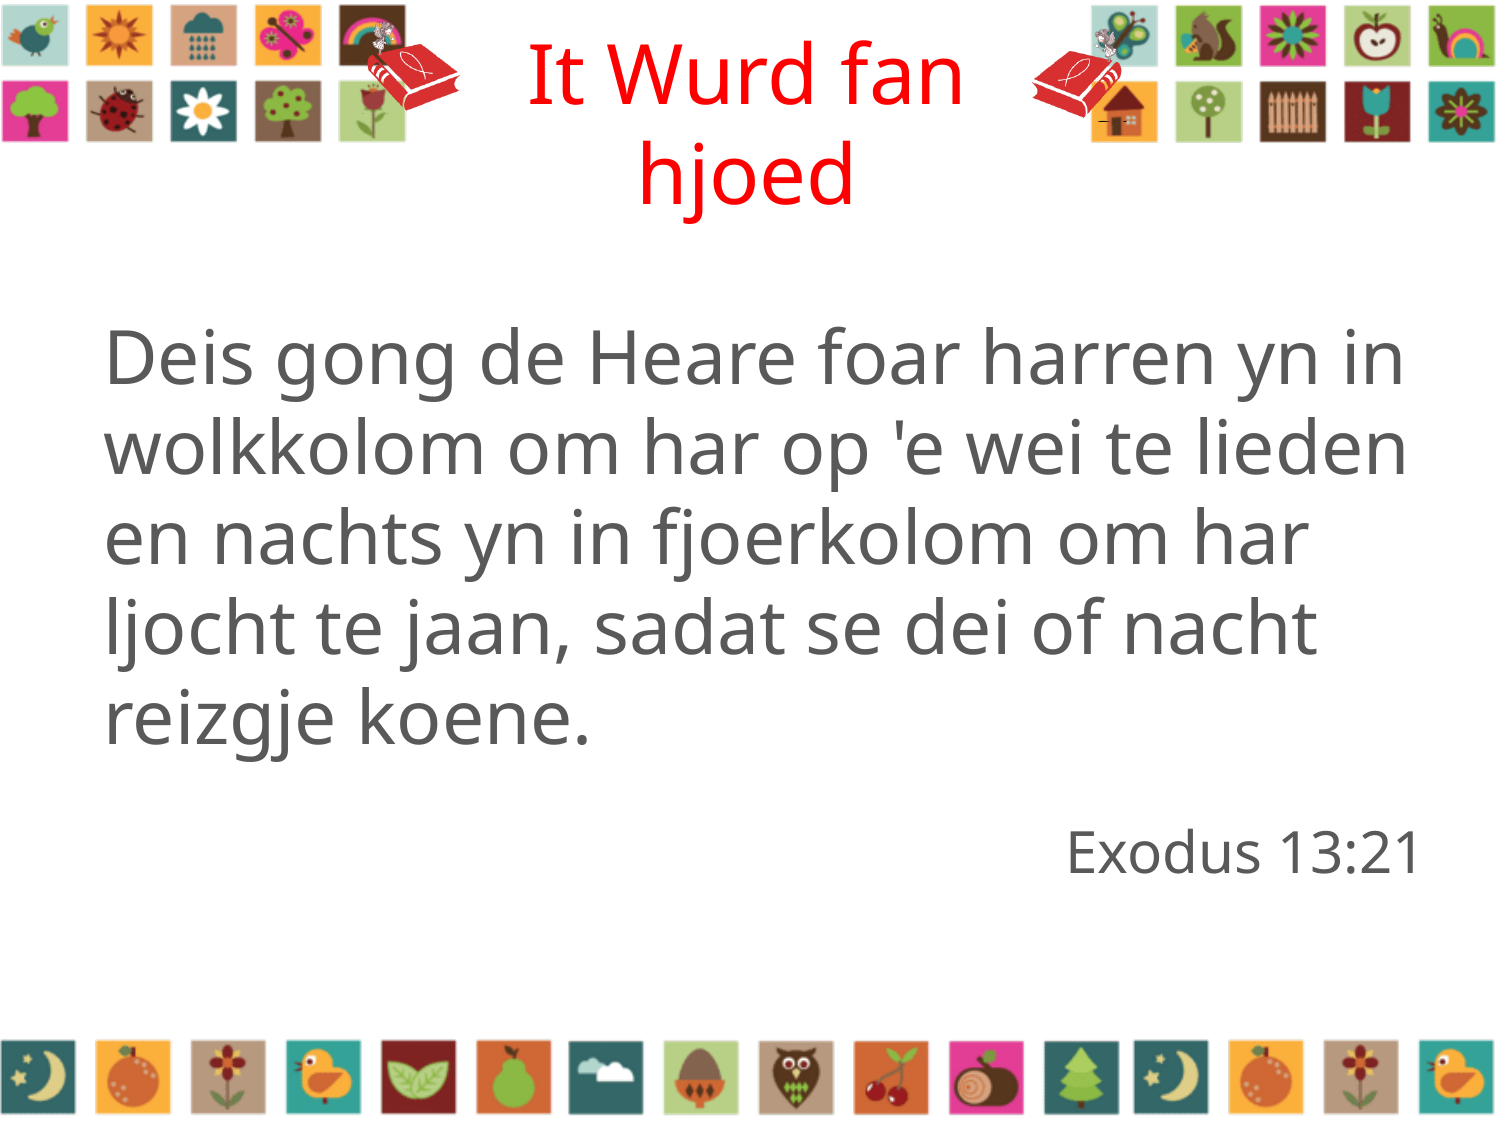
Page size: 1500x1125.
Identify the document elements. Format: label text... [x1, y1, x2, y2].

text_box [0, 1028, 1500, 1118]
text_box Exodus 13:21 [808, 807, 1441, 893]
picture [0, 3, 492, 150]
text_box Deis gong de Heare foar harren yn in wolkkolom om har op 'e wei te lieden en nachts yn in fjoerkolom om har ljocht te jaan, sadat se dei of nacht reizgje koene. [88, 302, 1436, 768]
text_box It Wurd fan hjoed [414, 13, 1080, 229]
picture [999, 3, 1500, 150]
